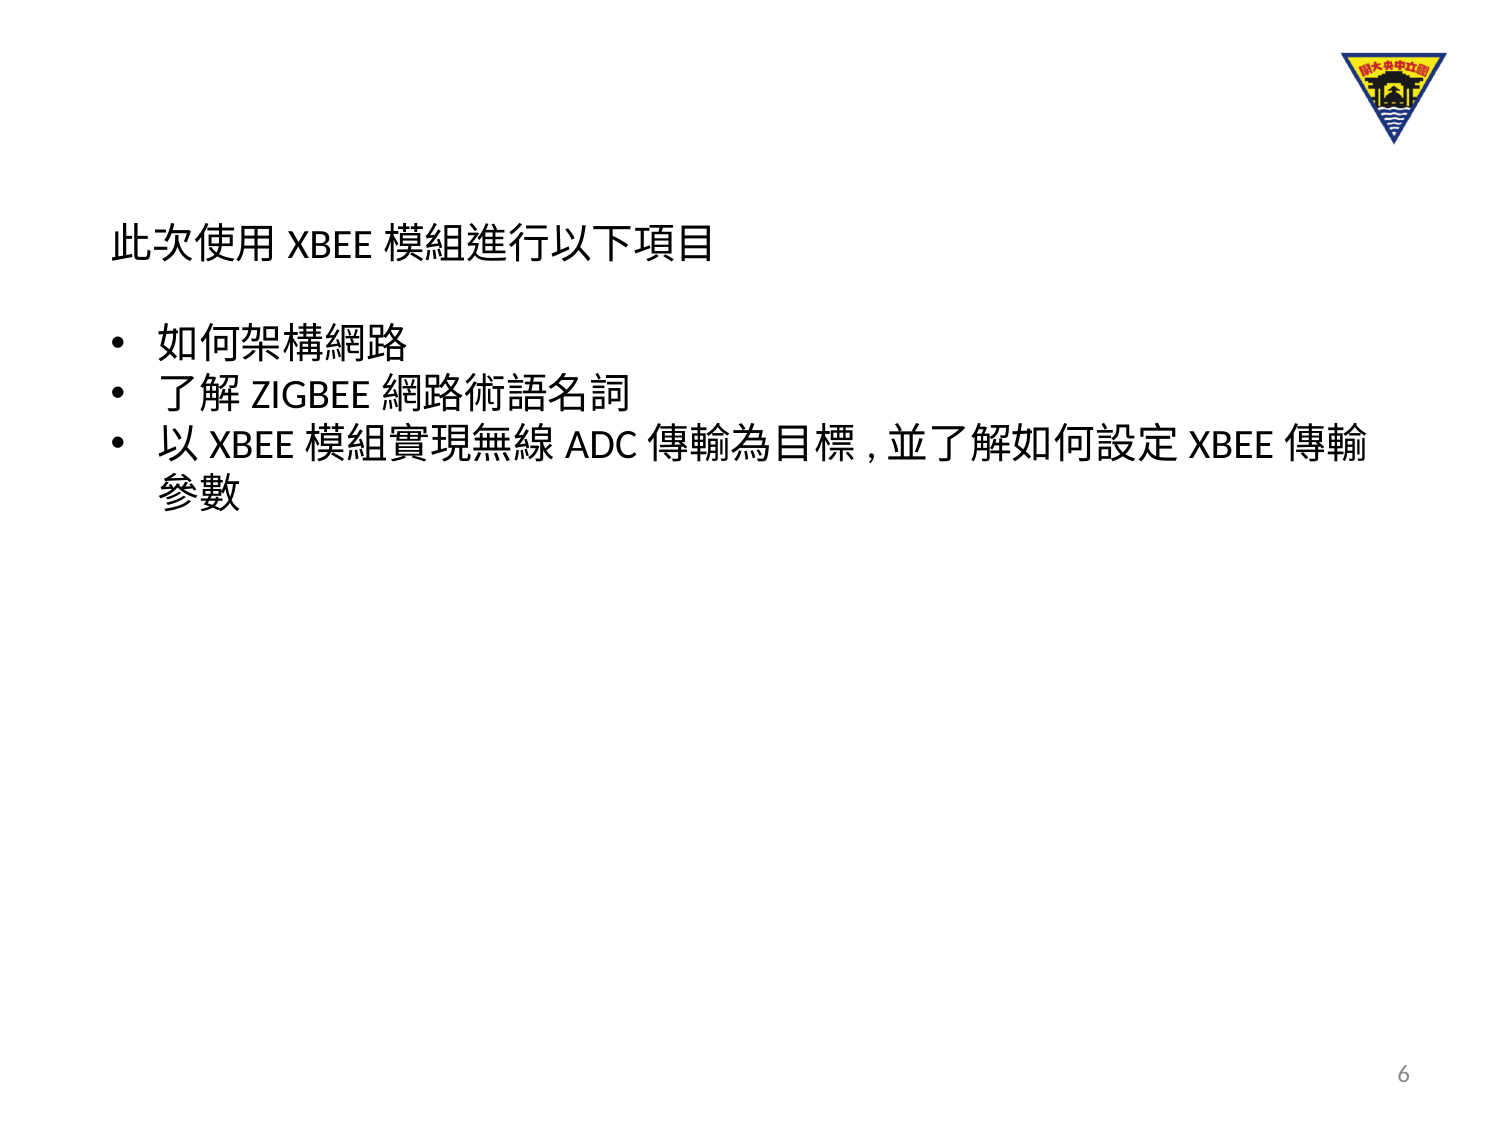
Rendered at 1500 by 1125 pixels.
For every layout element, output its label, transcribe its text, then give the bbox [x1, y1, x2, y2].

slide_number 6 [1074, 1042, 1425, 1103]
text_box 此次使用XBEE模組進行以下項目 如何架構網路 了解ZIGBEE網路術語名詞 以XBEE模組實現無線ADC傳輸為目標,並了解如何設定XBEE傳輸參數 [95, 164, 1386, 725]
picture [1329, 43, 1455, 155]
